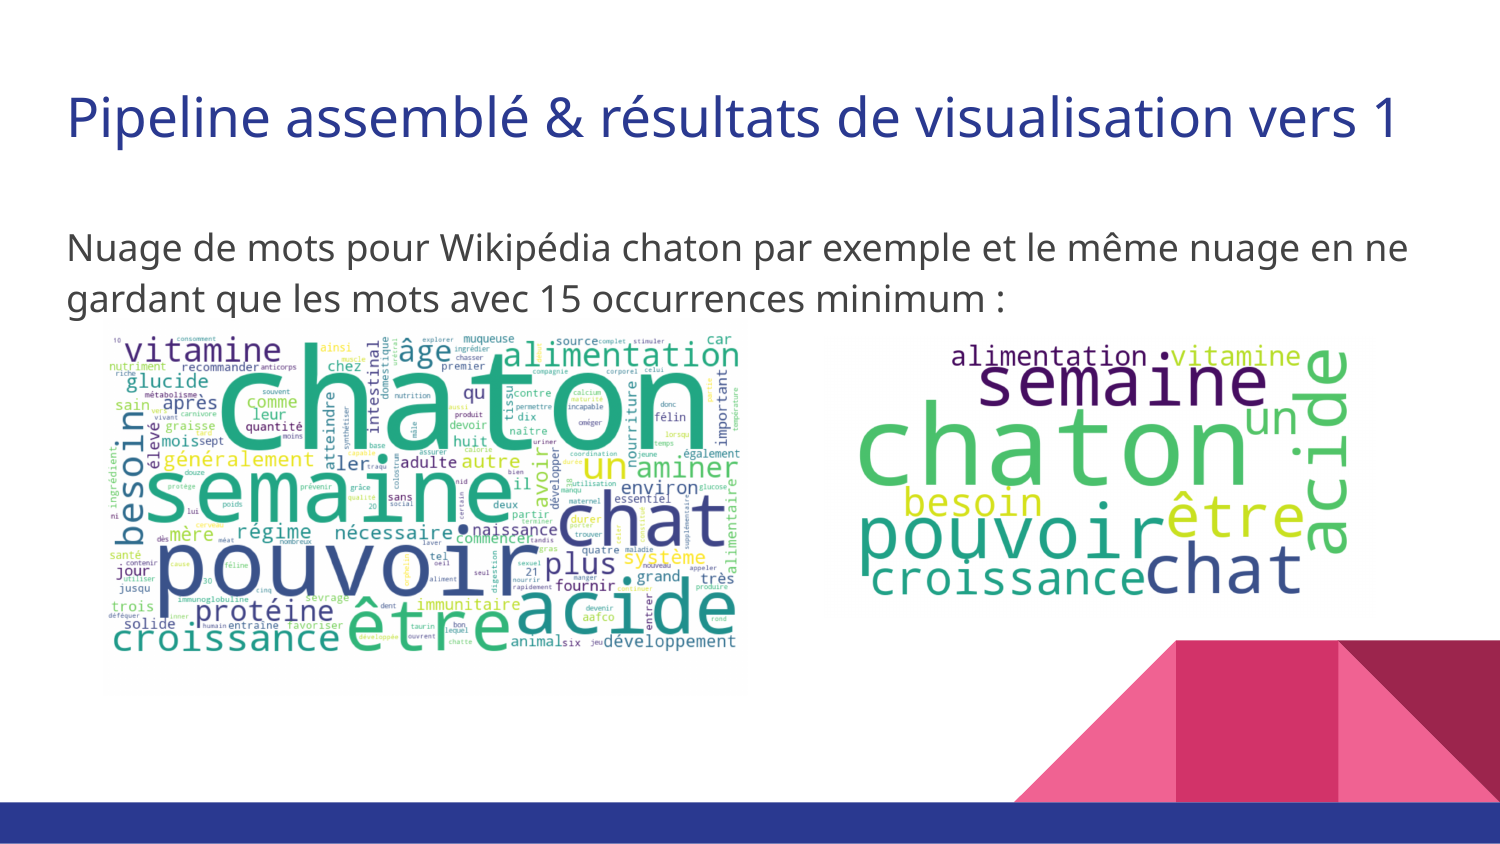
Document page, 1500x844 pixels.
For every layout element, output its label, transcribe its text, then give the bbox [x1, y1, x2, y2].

list Nuage de mots pour Wikipédia chaton par exemple et le même nuage en ne gardant que les mots avec 15 occurrences minimum : [51, 201, 1449, 750]
picture [103, 317, 748, 696]
picture [824, 335, 1377, 618]
title Pipeline assemblé & résultats de visualisation vers 1 [51, 67, 1449, 167]
